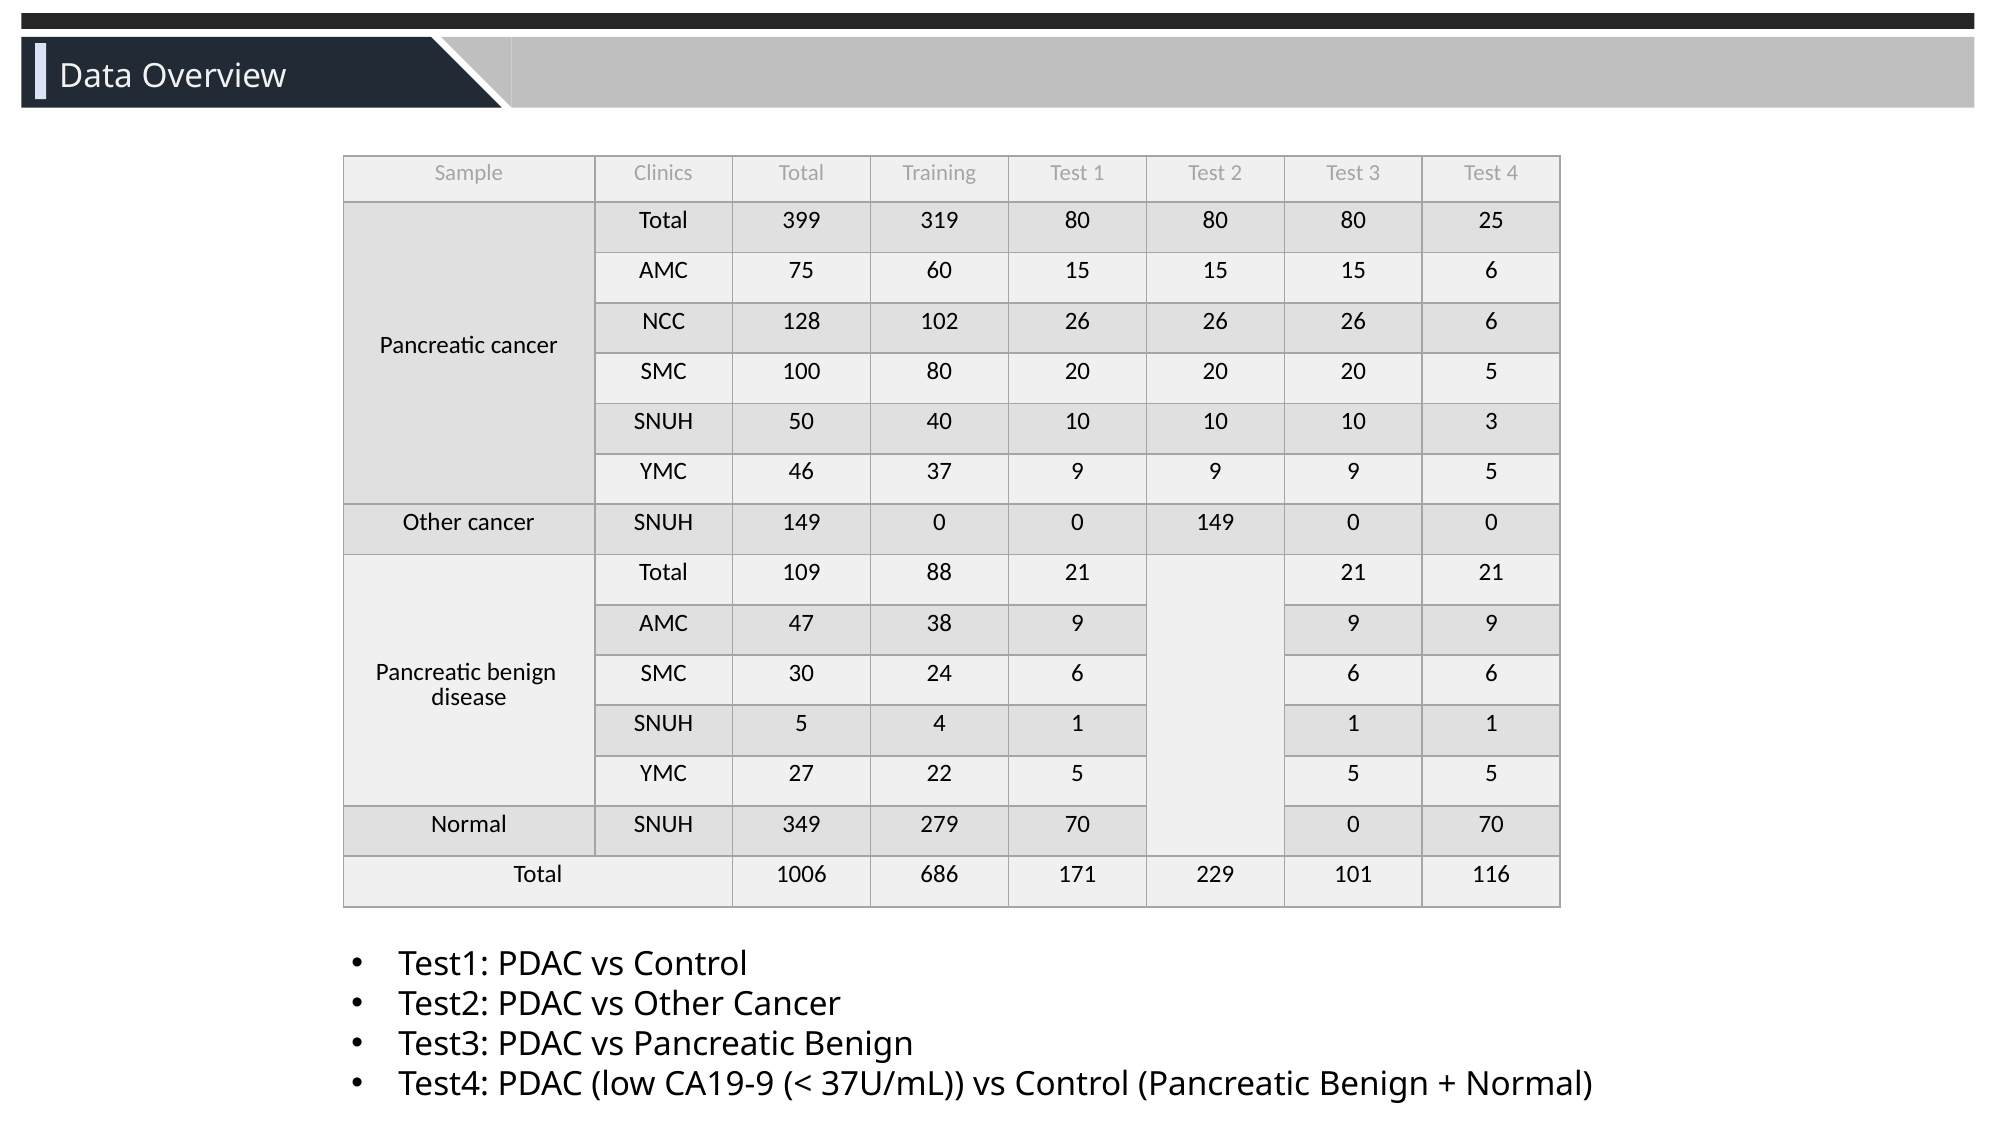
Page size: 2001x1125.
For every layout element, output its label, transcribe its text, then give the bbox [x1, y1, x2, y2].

table_cell SNUH [596, 404, 732, 453]
text_box [34, 42, 47, 100]
text_box [20, 12, 1975, 30]
table_cell 4 [871, 706, 1008, 755]
table_cell 15 [1009, 253, 1146, 302]
table_cell SNUH [596, 505, 732, 554]
table_cell 37 [871, 455, 1008, 503]
table_cell 60 [871, 253, 1008, 302]
table_cell 40 [871, 404, 1008, 453]
table_cell 1 [1009, 706, 1146, 755]
table_cell Other cancer [344, 505, 594, 554]
table_cell 10 [1147, 404, 1284, 453]
table_cell 88 [871, 555, 1008, 604]
table_cell 25 [1423, 203, 1559, 252]
table_cell 38 [871, 606, 1008, 654]
table_cell 80 [1147, 203, 1284, 252]
table_cell YMC [596, 455, 732, 503]
table_cell 80 [1009, 203, 1146, 252]
table_cell 116 [1423, 857, 1559, 906]
table_cell 27 [733, 757, 870, 805]
table_cell 100 [733, 354, 870, 403]
table_cell 70 [1009, 807, 1146, 855]
table_cell AMC [596, 606, 732, 654]
table_cell 26 [1285, 304, 1421, 352]
table_cell 1 [1423, 706, 1559, 755]
table_cell 80 [871, 354, 1008, 403]
table_cell 50 [733, 404, 870, 453]
table_header Total [733, 157, 870, 201]
table_cell 75 [733, 253, 870, 302]
table_cell 6 [1285, 656, 1421, 704]
table_cell 9 [1285, 455, 1421, 503]
table_cell 349 [733, 807, 870, 855]
table_cell 101 [1285, 857, 1421, 906]
text_box [20, 36, 429, 109]
table_cell Pancreatic benign disease [344, 555, 594, 805]
table_cell Pancreatic cancer [344, 203, 594, 503]
table_cell 9 [1009, 455, 1146, 503]
table_cell 128 [733, 304, 870, 352]
table_cell 9 [1147, 455, 1284, 503]
table_cell 20 [1009, 354, 1146, 403]
table_header Test 3 [1285, 157, 1421, 201]
table_cell Total [344, 857, 732, 906]
table_cell 20 [1147, 354, 1284, 403]
table_header Test 4 [1423, 157, 1559, 201]
table_cell NCC [596, 304, 732, 352]
table_cell 0 [1423, 505, 1559, 554]
table_cell 15 [1147, 253, 1284, 302]
table_cell 10 [1285, 404, 1421, 453]
table_cell 47 [733, 606, 870, 654]
table_cell 20 [1285, 354, 1421, 403]
table_cell 109 [733, 555, 870, 604]
table_cell 229 [1147, 857, 1284, 906]
table_cell 6 [1423, 304, 1559, 352]
table_cell 1 [1285, 706, 1421, 755]
table_cell 279 [871, 807, 1008, 855]
text_box Data Overview [44, 46, 344, 102]
table_cell 5 [1423, 455, 1559, 503]
table_cell 5 [1285, 757, 1421, 805]
table_cell 1006 [733, 857, 870, 906]
table_cell AMC [596, 253, 732, 302]
table_cell 6 [1423, 656, 1559, 704]
table_cell 10 [1009, 404, 1146, 453]
table_cell 80 [1285, 203, 1421, 252]
table_cell 399 [733, 203, 870, 252]
table_cell 5 [1423, 354, 1559, 403]
table_cell 9 [1009, 606, 1146, 654]
table_cell 30 [733, 656, 870, 704]
table_cell 21 [1009, 555, 1146, 604]
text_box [440, 36, 1975, 108]
table_cell 24 [871, 656, 1008, 704]
table_cell 149 [1147, 505, 1284, 554]
table_cell 5 [1009, 757, 1146, 805]
table_header Training [871, 157, 1008, 201]
text_box Test1: PDAC vs Control Test2: PDAC vs Other Cancer Test3: PDAC vs Pancreatic Benign Test4: PDAC (low CA19-9 (< 37U/mL)) vs Control (Pancreatic Benign + Normal) [336, 914, 1740, 1110]
table_header Sample [344, 157, 594, 201]
table_cell SNUH [596, 807, 732, 855]
text_box [429, 34, 505, 109]
table_cell 9 [1423, 606, 1559, 654]
table_cell 0 [1285, 807, 1421, 855]
table_cell 102 [871, 304, 1008, 352]
table_cell 5 [1423, 757, 1559, 805]
table_cell 26 [1147, 304, 1284, 352]
table_header Test 1 [1009, 157, 1146, 201]
table_cell 0 [871, 505, 1008, 554]
table_cell 686 [871, 857, 1008, 906]
table_cell 21 [1285, 555, 1421, 604]
table_header Test 2 [1147, 157, 1284, 201]
table_cell SMC [596, 656, 732, 704]
table_cell 22 [871, 757, 1008, 805]
table_cell 6 [1009, 656, 1146, 704]
table_cell Total [596, 203, 732, 252]
table_cell 149 [733, 505, 870, 554]
table_cell 0 [1009, 505, 1146, 554]
table_cell 15 [1285, 253, 1421, 302]
table_cell 171 [1009, 857, 1146, 906]
table_cell SNUH [596, 706, 732, 755]
table_cell 70 [1423, 807, 1559, 855]
table_cell 9 [1285, 606, 1421, 654]
table_cell 319 [871, 203, 1008, 252]
table_cell 5 [733, 706, 870, 755]
table_cell 0 [1285, 505, 1421, 554]
table_cell SMC [596, 354, 732, 403]
table_cell 6 [1423, 253, 1559, 302]
table_cell 46 [733, 455, 870, 503]
table_cell YMC [596, 757, 732, 805]
table_cell Normal [344, 807, 594, 855]
table_cell 26 [1009, 304, 1146, 352]
table_cell [1147, 555, 1284, 855]
table_cell 21 [1423, 555, 1559, 604]
table_header Clinics [596, 157, 732, 201]
table_cell 3 [1423, 404, 1559, 453]
table_cell Total [596, 555, 732, 604]
